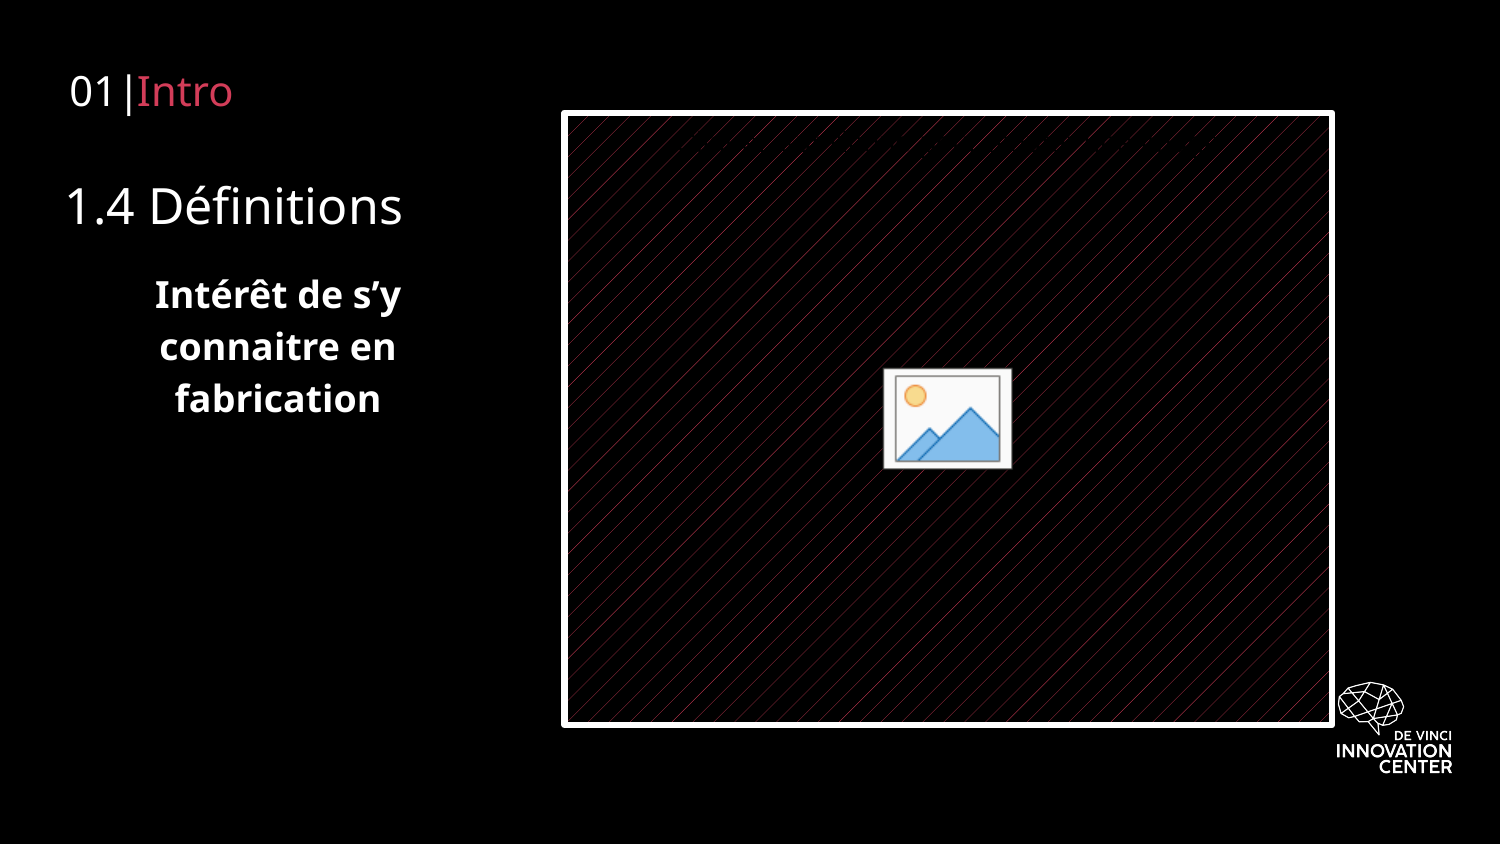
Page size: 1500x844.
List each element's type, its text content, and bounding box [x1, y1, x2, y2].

picture [1320, 656, 1471, 807]
list Intérêt de s’y connaitre en fabrication [35, 249, 497, 728]
picture [567, 115, 1329, 722]
title 1.4 Définitions [49, 115, 511, 250]
list 01| [35, 41, 103, 116]
list Intro [103, 41, 462, 116]
